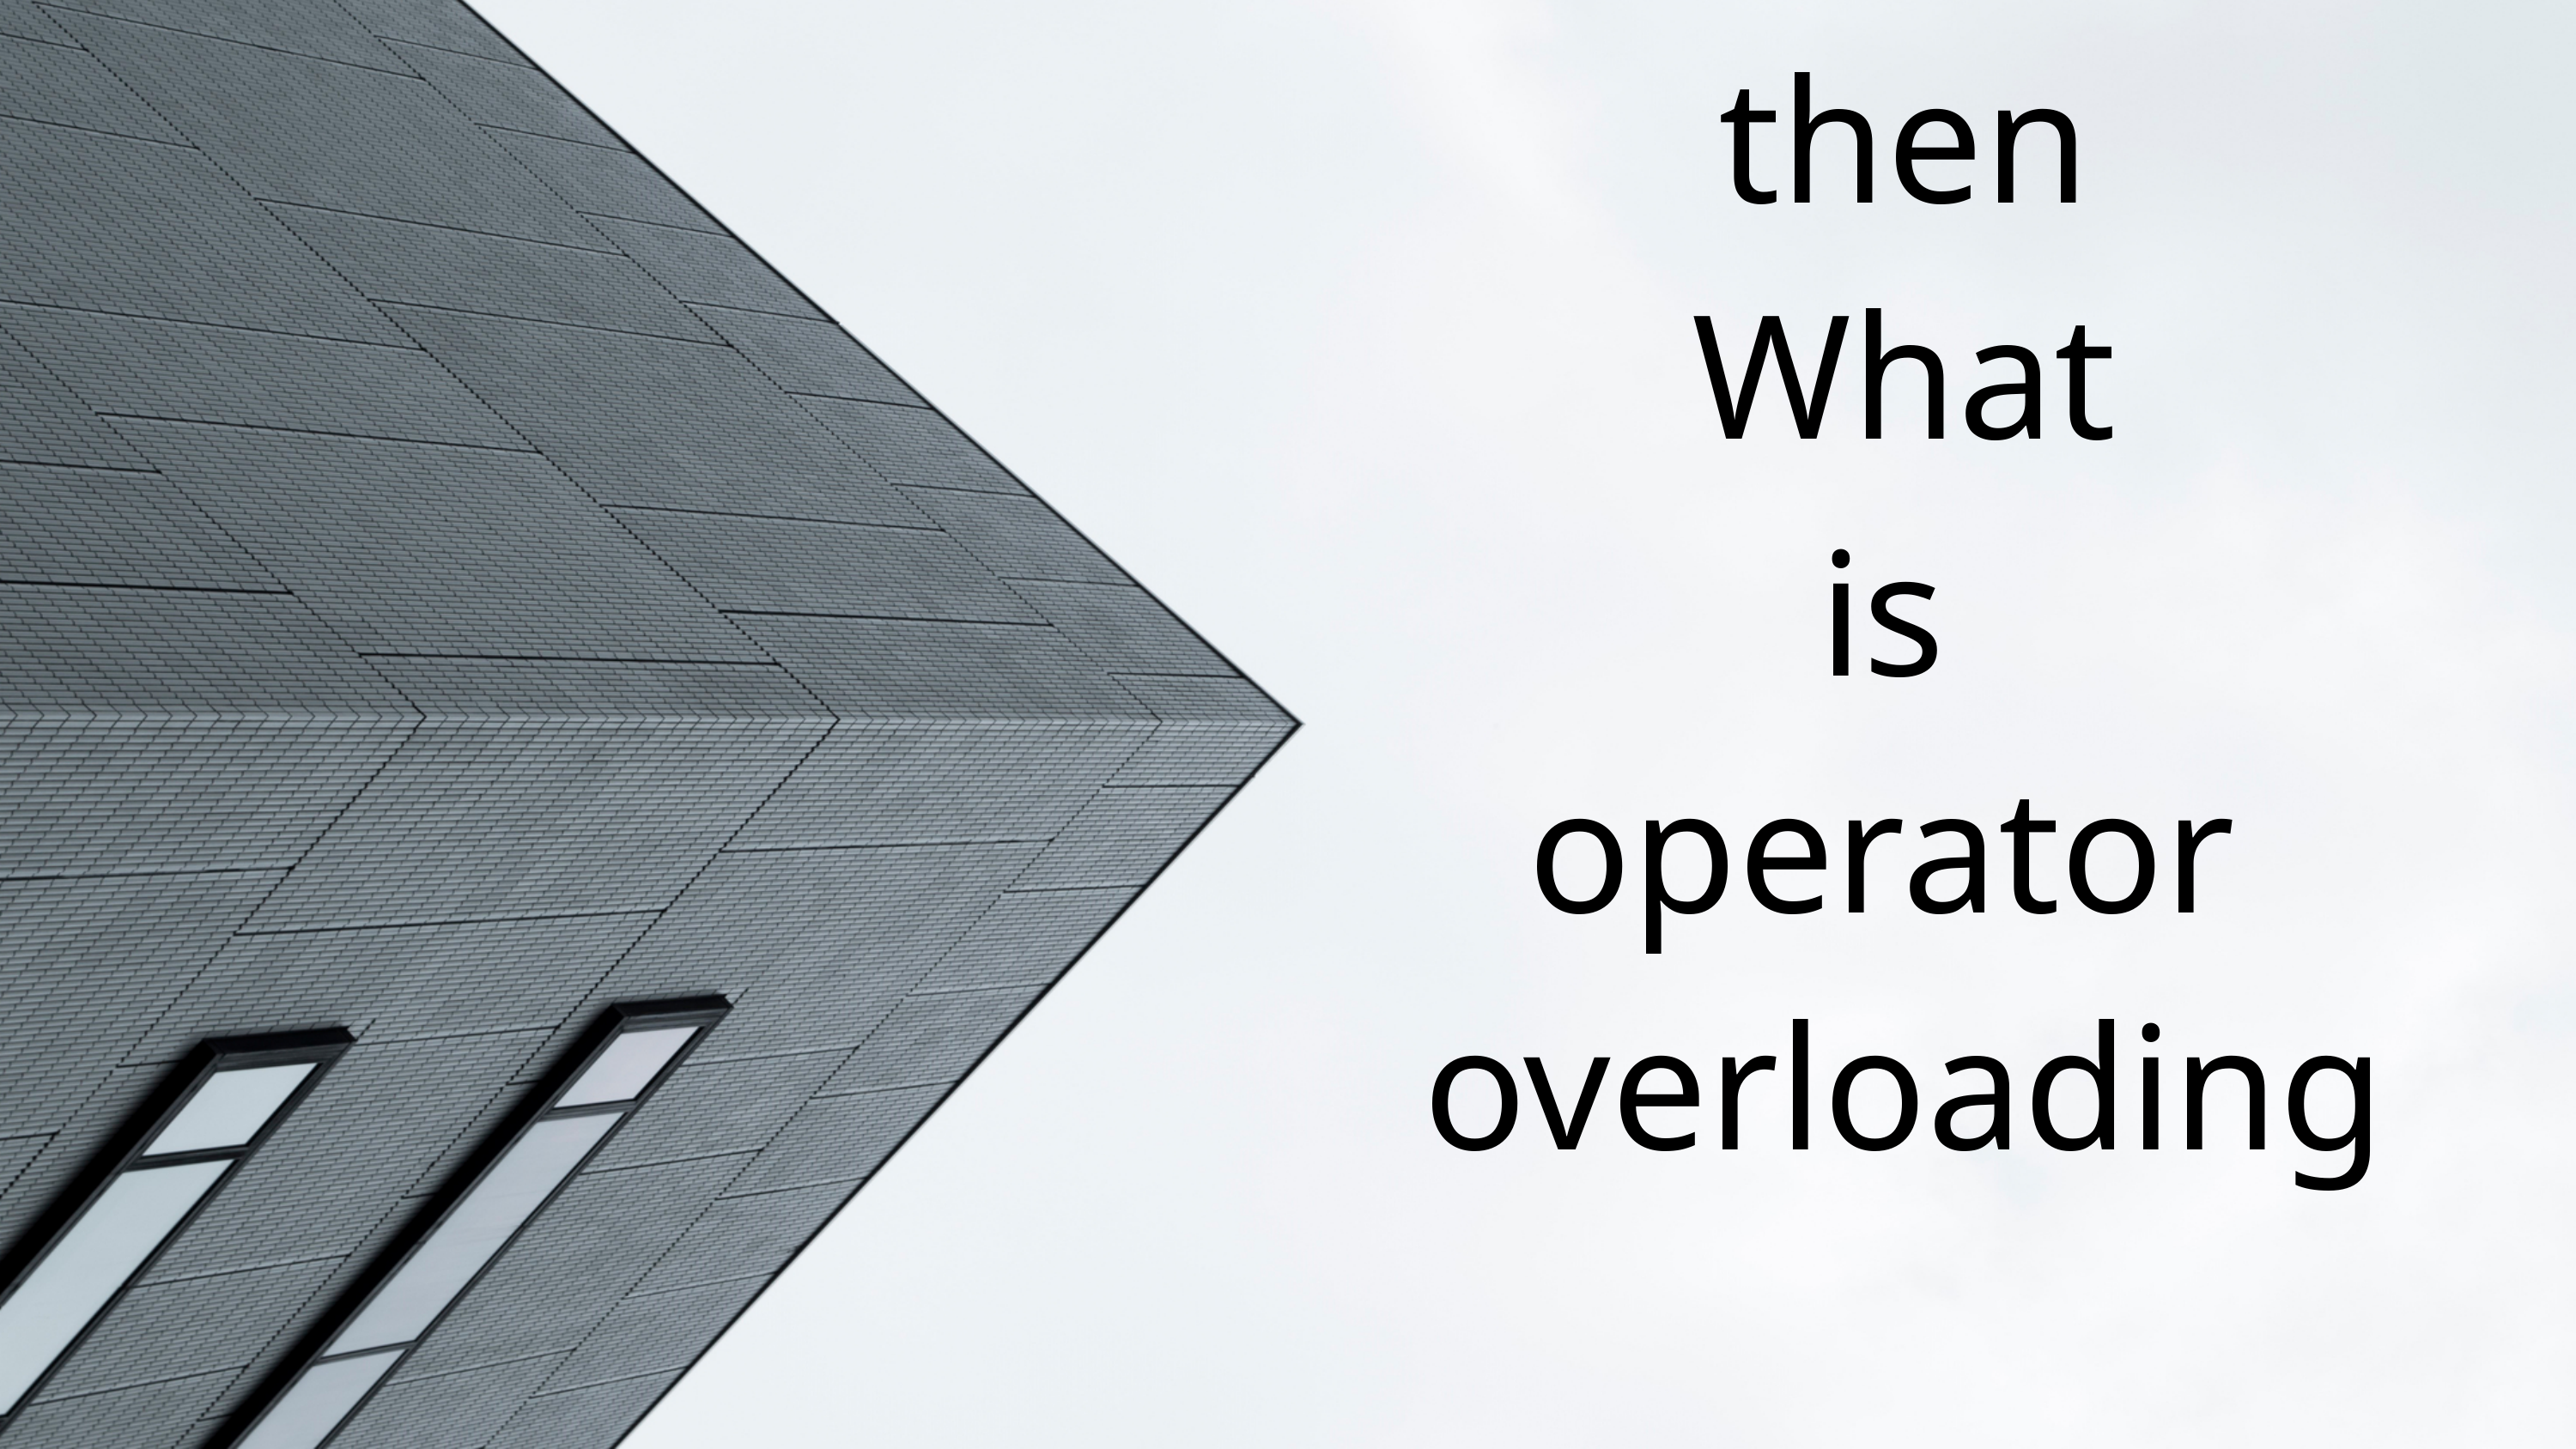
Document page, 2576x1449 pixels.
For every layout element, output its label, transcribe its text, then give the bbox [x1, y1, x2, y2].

picture [0, 0, 2576, 1449]
text_box then What is operator overloading [1174, 0, 2576, 1428]
